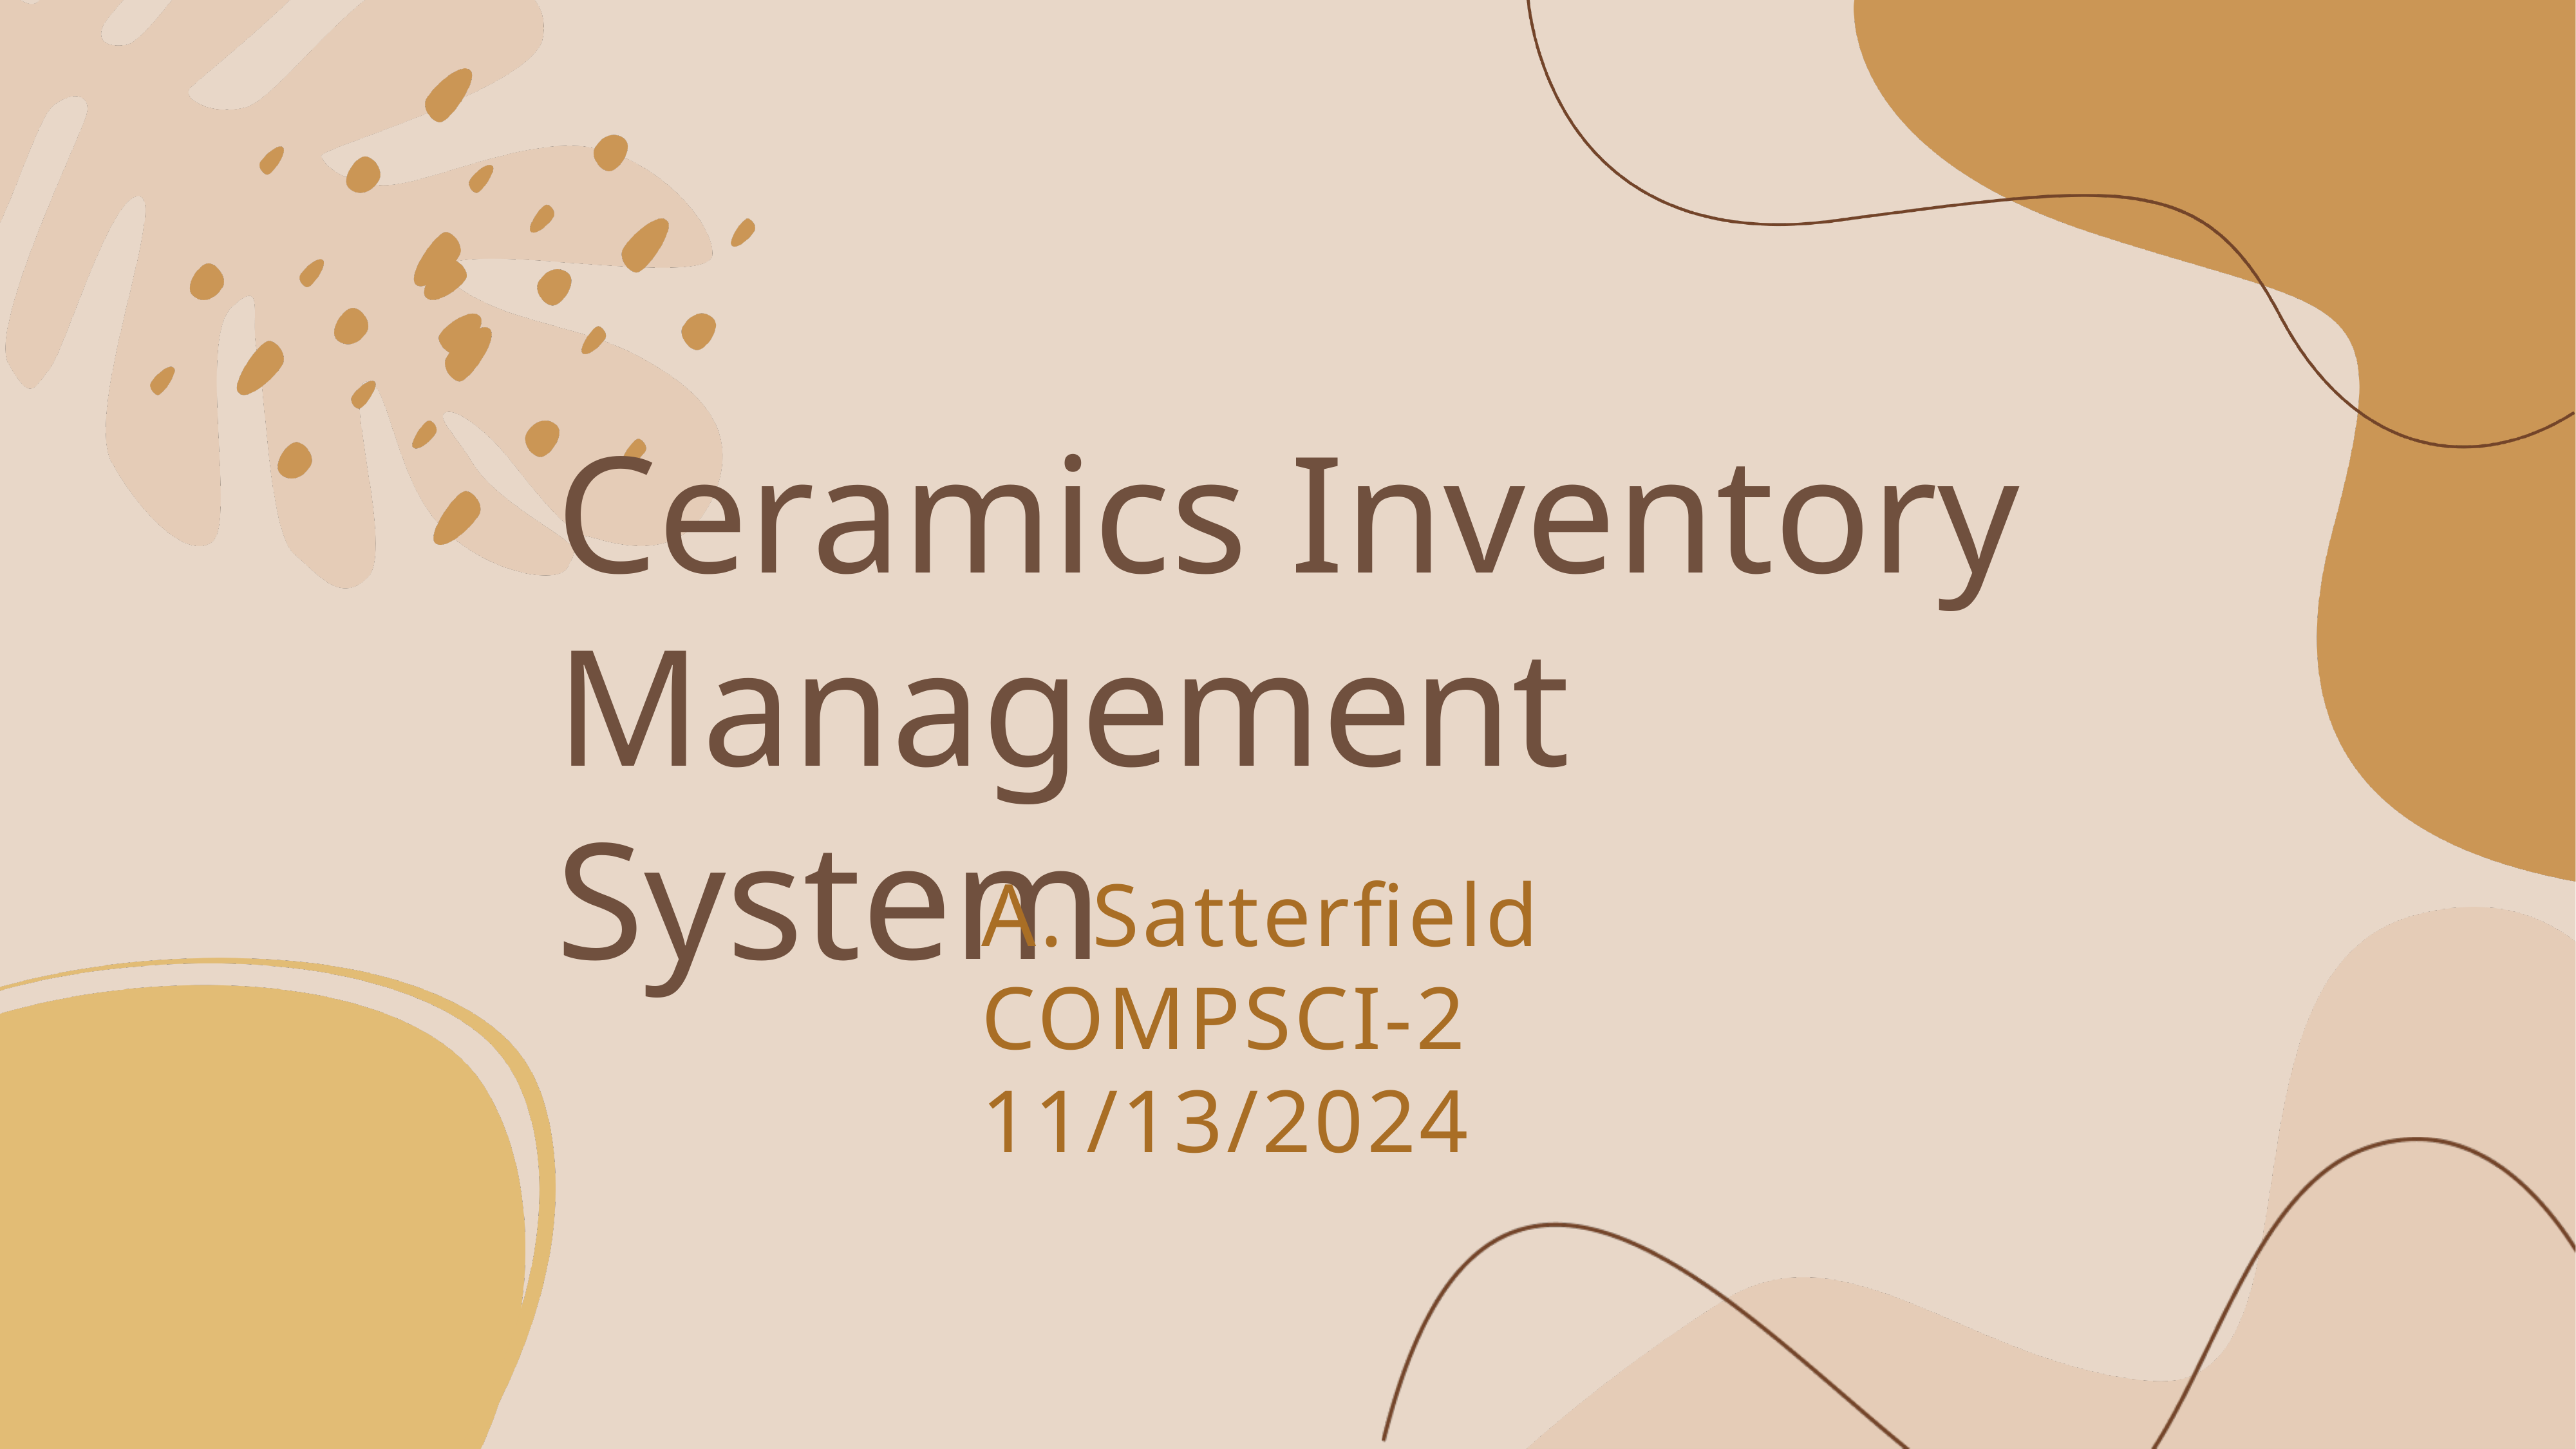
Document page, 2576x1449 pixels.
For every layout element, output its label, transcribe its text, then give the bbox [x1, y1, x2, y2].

picture [1382, 907, 2576, 1449]
picture [1527, 0, 2576, 882]
picture [0, 0, 755, 590]
text_box Ceramics Inventory Management System [556, 412, 2118, 961]
text_box A. Satterfield COMPSCI-2 11/13/2024 [982, 860, 1595, 1278]
picture [0, 958, 556, 1449]
